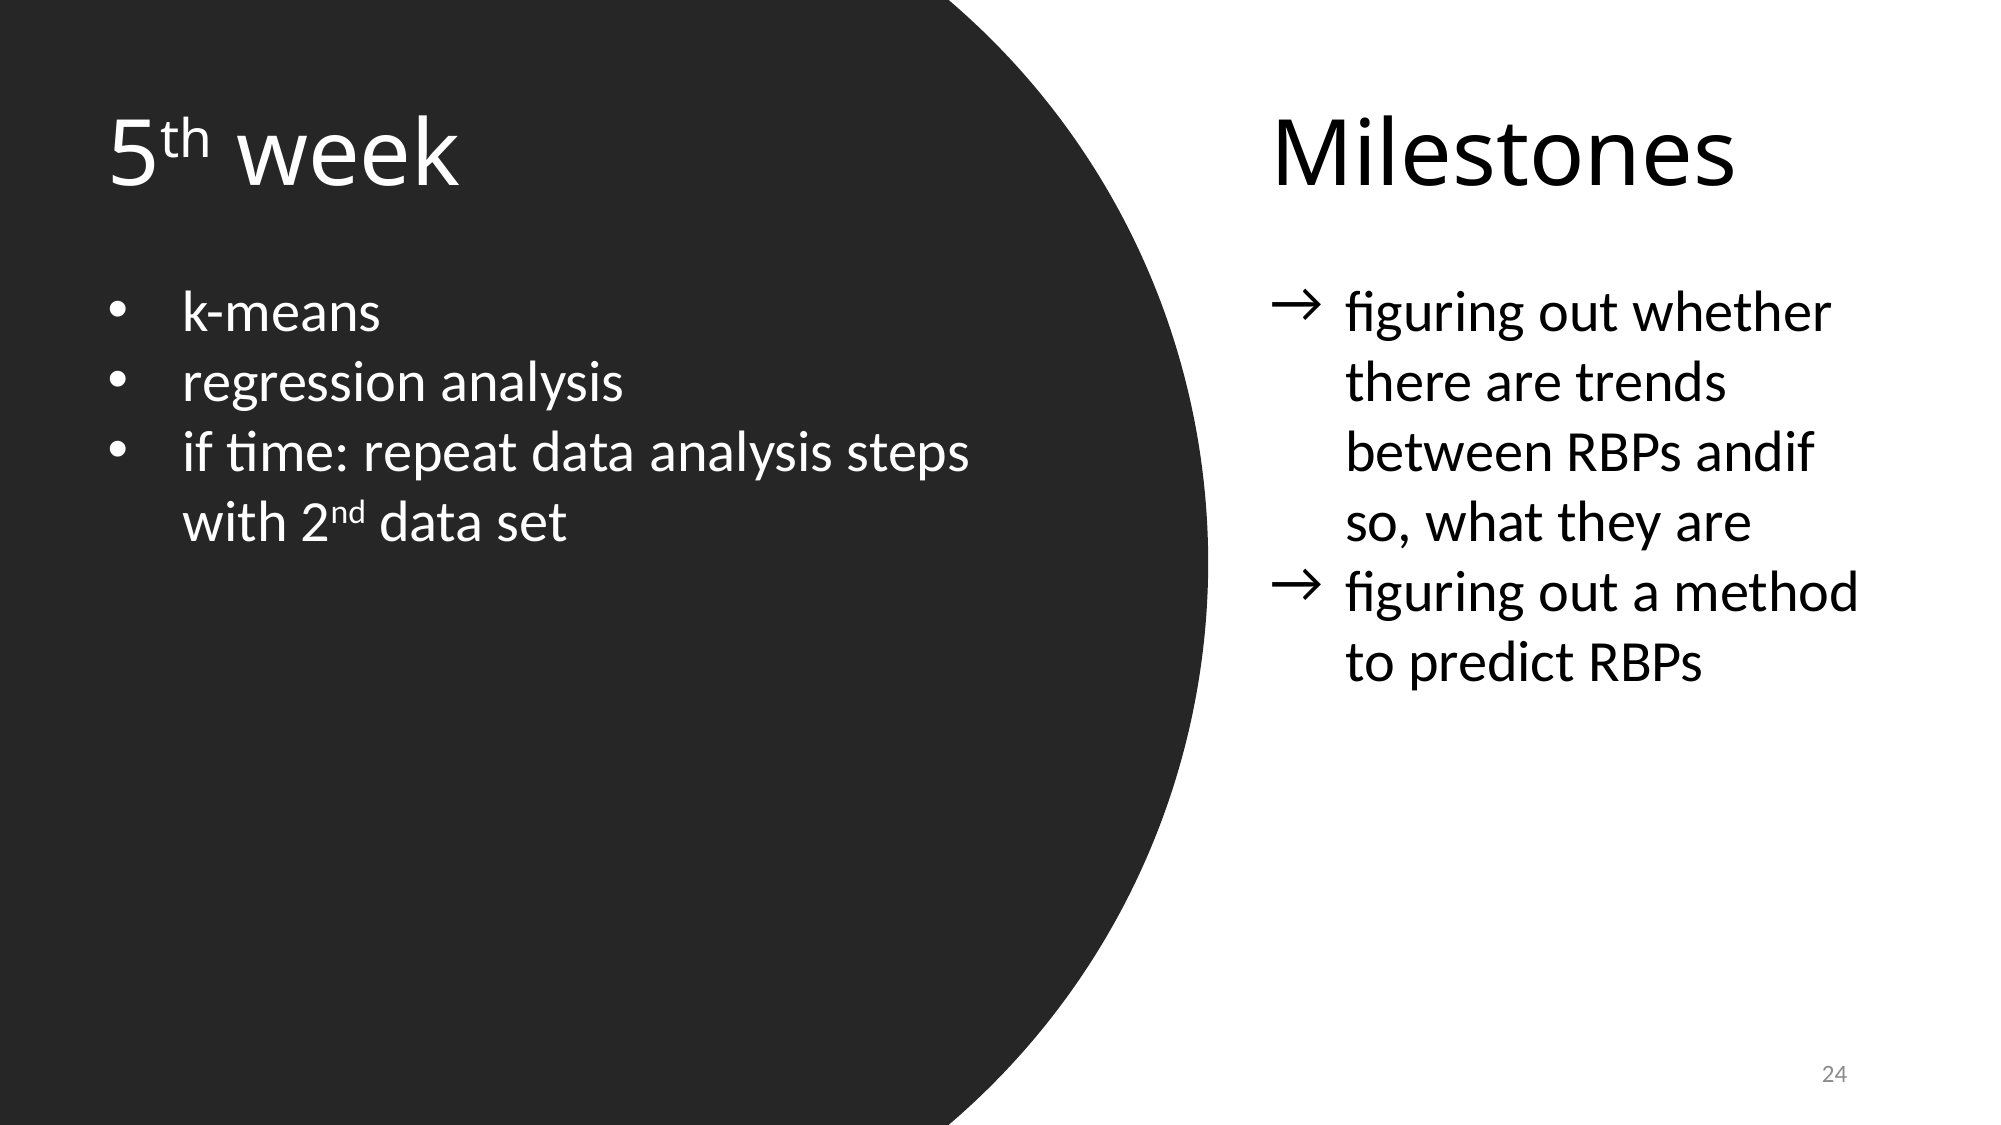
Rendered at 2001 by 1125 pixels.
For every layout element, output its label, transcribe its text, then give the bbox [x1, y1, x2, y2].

slide_number 24 [1412, 1042, 1863, 1103]
text_box 5th week k-means regression analysis if time: repeat data analysis steps with 2nd data set [93, 85, 1027, 701]
text_box Milestones figuring out whether there are trends between RBPs andif so, what they are figuring out a method to predict RBPs [1255, 85, 1910, 701]
text_box [0, 0, 1209, 1125]
